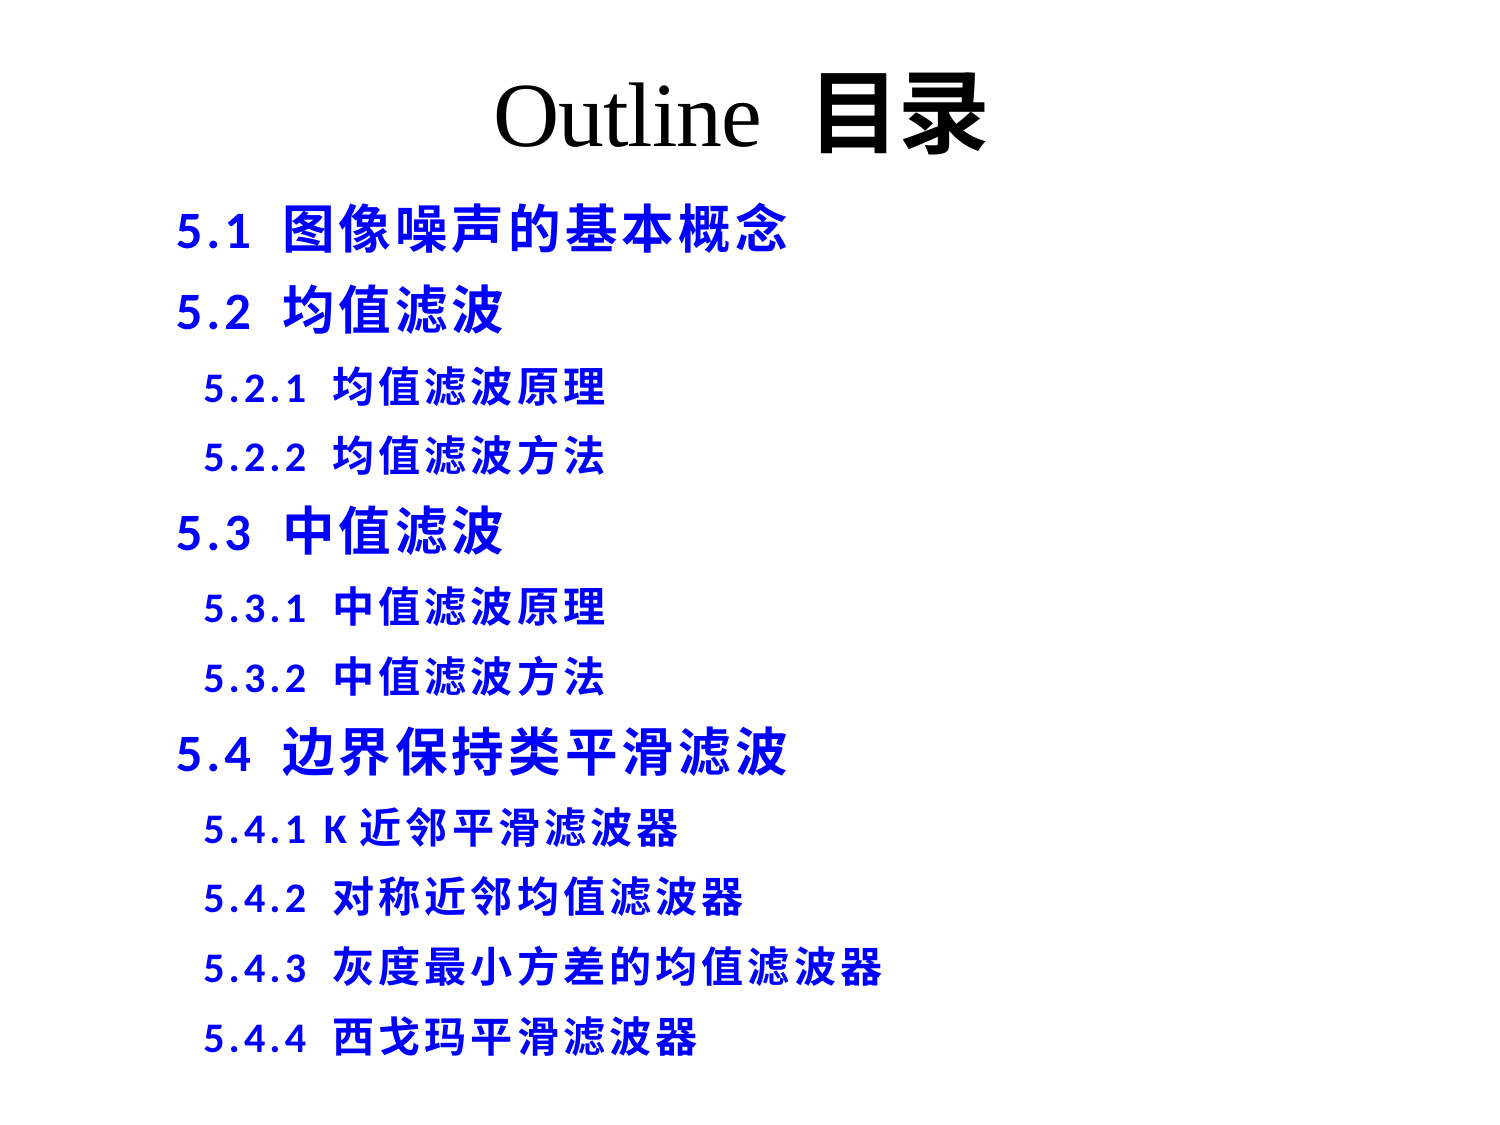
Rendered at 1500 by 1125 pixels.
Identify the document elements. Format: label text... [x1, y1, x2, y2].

list 5.1 图像噪声的基本概念 5.2 均值滤波 5.2.1 均值滤波原理 5.2.2 均值滤波方法 5.3 中值滤波 5.3.1 中值滤波原理 5.3.2 中值滤波方法 5.4 边界保持类平滑滤波 5.4.1 K近邻平滑滤波器 5.4.2 对称近邻均值滤波器 5.4.3 灰度最小方差的均值滤波器 5.4.4 西戈玛平滑滤波器 [160, 196, 1233, 1071]
title Outline 目录 [76, 36, 1427, 173]
